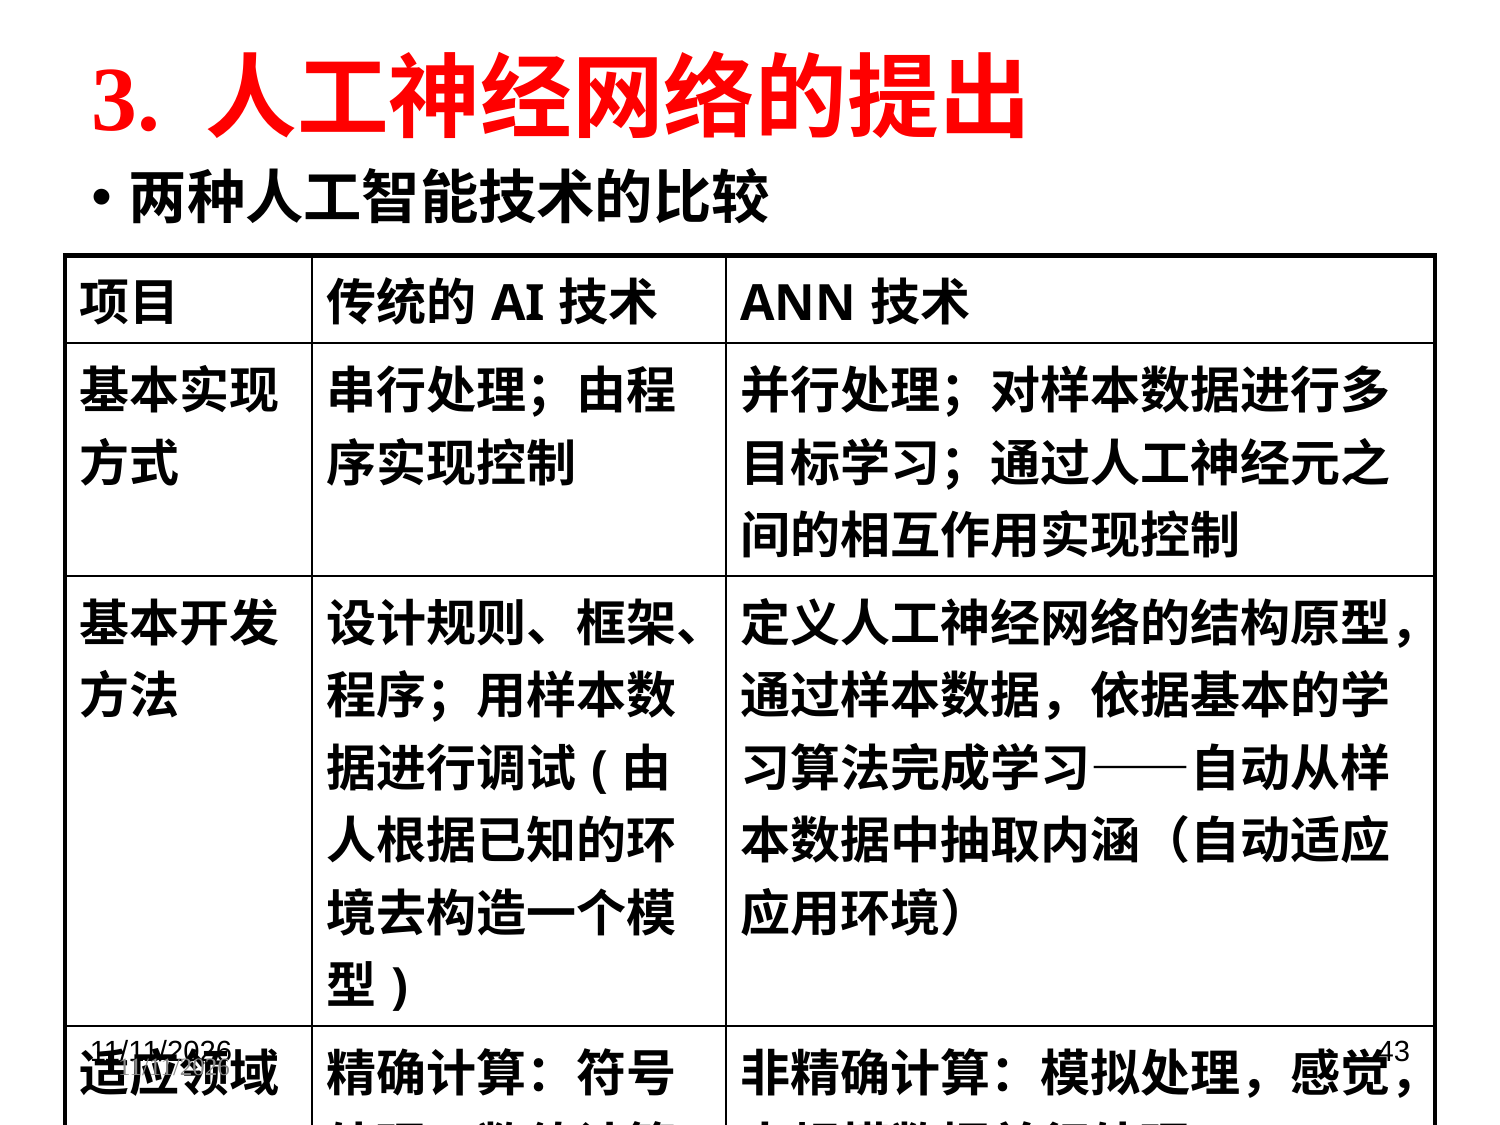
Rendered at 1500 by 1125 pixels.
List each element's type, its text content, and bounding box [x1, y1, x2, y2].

list 两种人工智能技术的比较 [76, 160, 1427, 253]
table_cell 精确计算：符号处理，数值计算 [313, 1027, 725, 1125]
table_cell 串行处理；由程序实现控制 [313, 344, 725, 575]
table_cell 基本开发方法 [67, 577, 311, 1025]
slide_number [103, 1042, 441, 1103]
table_cell 非精确计算：模拟处理，感觉，大规模数据并行处理 [727, 1027, 1433, 1125]
table_cell 定义人工神经网络的结构原型，通过样本数据，依据基本的学习算法完成学习——自动从样本数据中抽取内涵（自动适应应用环境） [727, 577, 1433, 1025]
table_header ANN技术 [727, 258, 1433, 342]
table_header 项目 [67, 258, 311, 342]
title 3. 人工神经网络的提出 [76, 7, 1427, 160]
table_cell 适应领域 [67, 1027, 311, 1125]
table_cell 设计规则、框架、程序；用样本数据进行调试(由人根据已知的环境去构造一个模型) [313, 577, 725, 1025]
table_cell 并行处理；对样本数据进行多目标学习；通过人工神经元之间的相互作用实现控制 [727, 344, 1433, 575]
table_cell 基本实现方式 [67, 344, 311, 575]
table_header 传统的AI技术 [313, 258, 725, 342]
